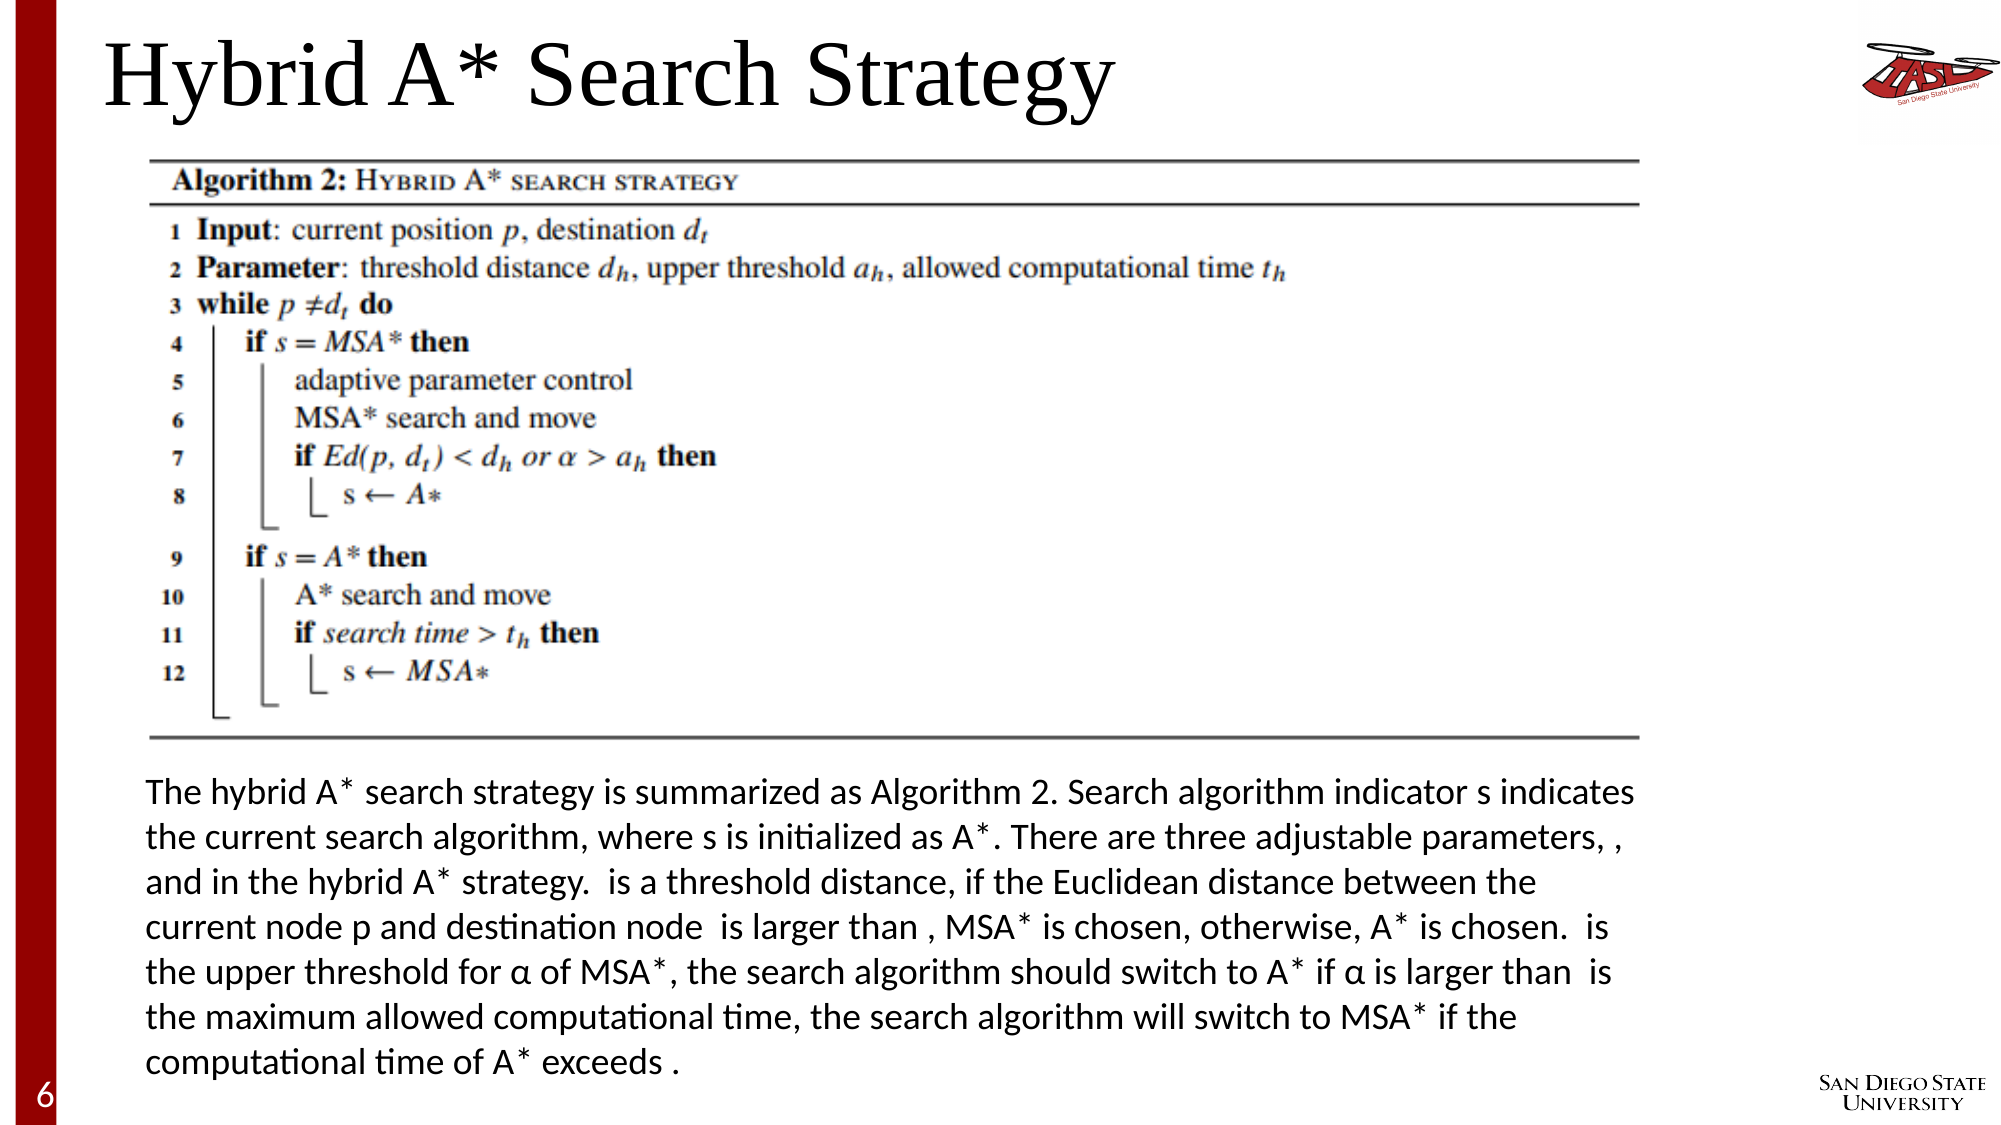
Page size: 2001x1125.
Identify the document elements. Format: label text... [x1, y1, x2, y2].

picture [1858, 0, 2001, 145]
slide_number 6 [0, 1062, 70, 1123]
picture [127, 139, 1661, 761]
picture [1816, 1068, 1990, 1115]
list Hybrid A* Search Strategy [88, 16, 1706, 140]
